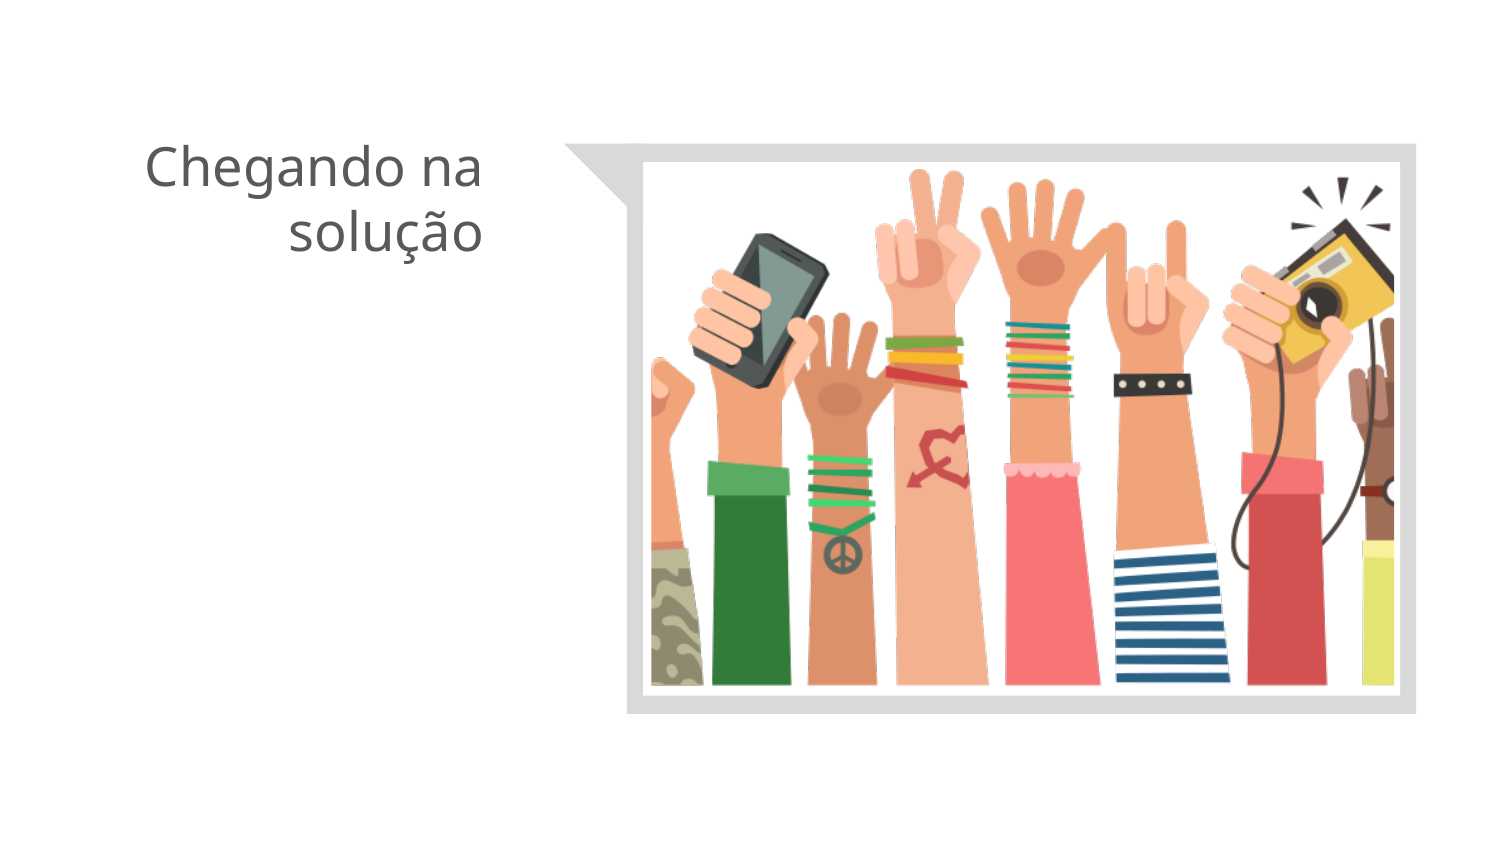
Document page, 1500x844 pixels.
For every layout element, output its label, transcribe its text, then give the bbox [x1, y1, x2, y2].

picture [650, 168, 1395, 686]
title Chegando na solução [83, 117, 500, 483]
